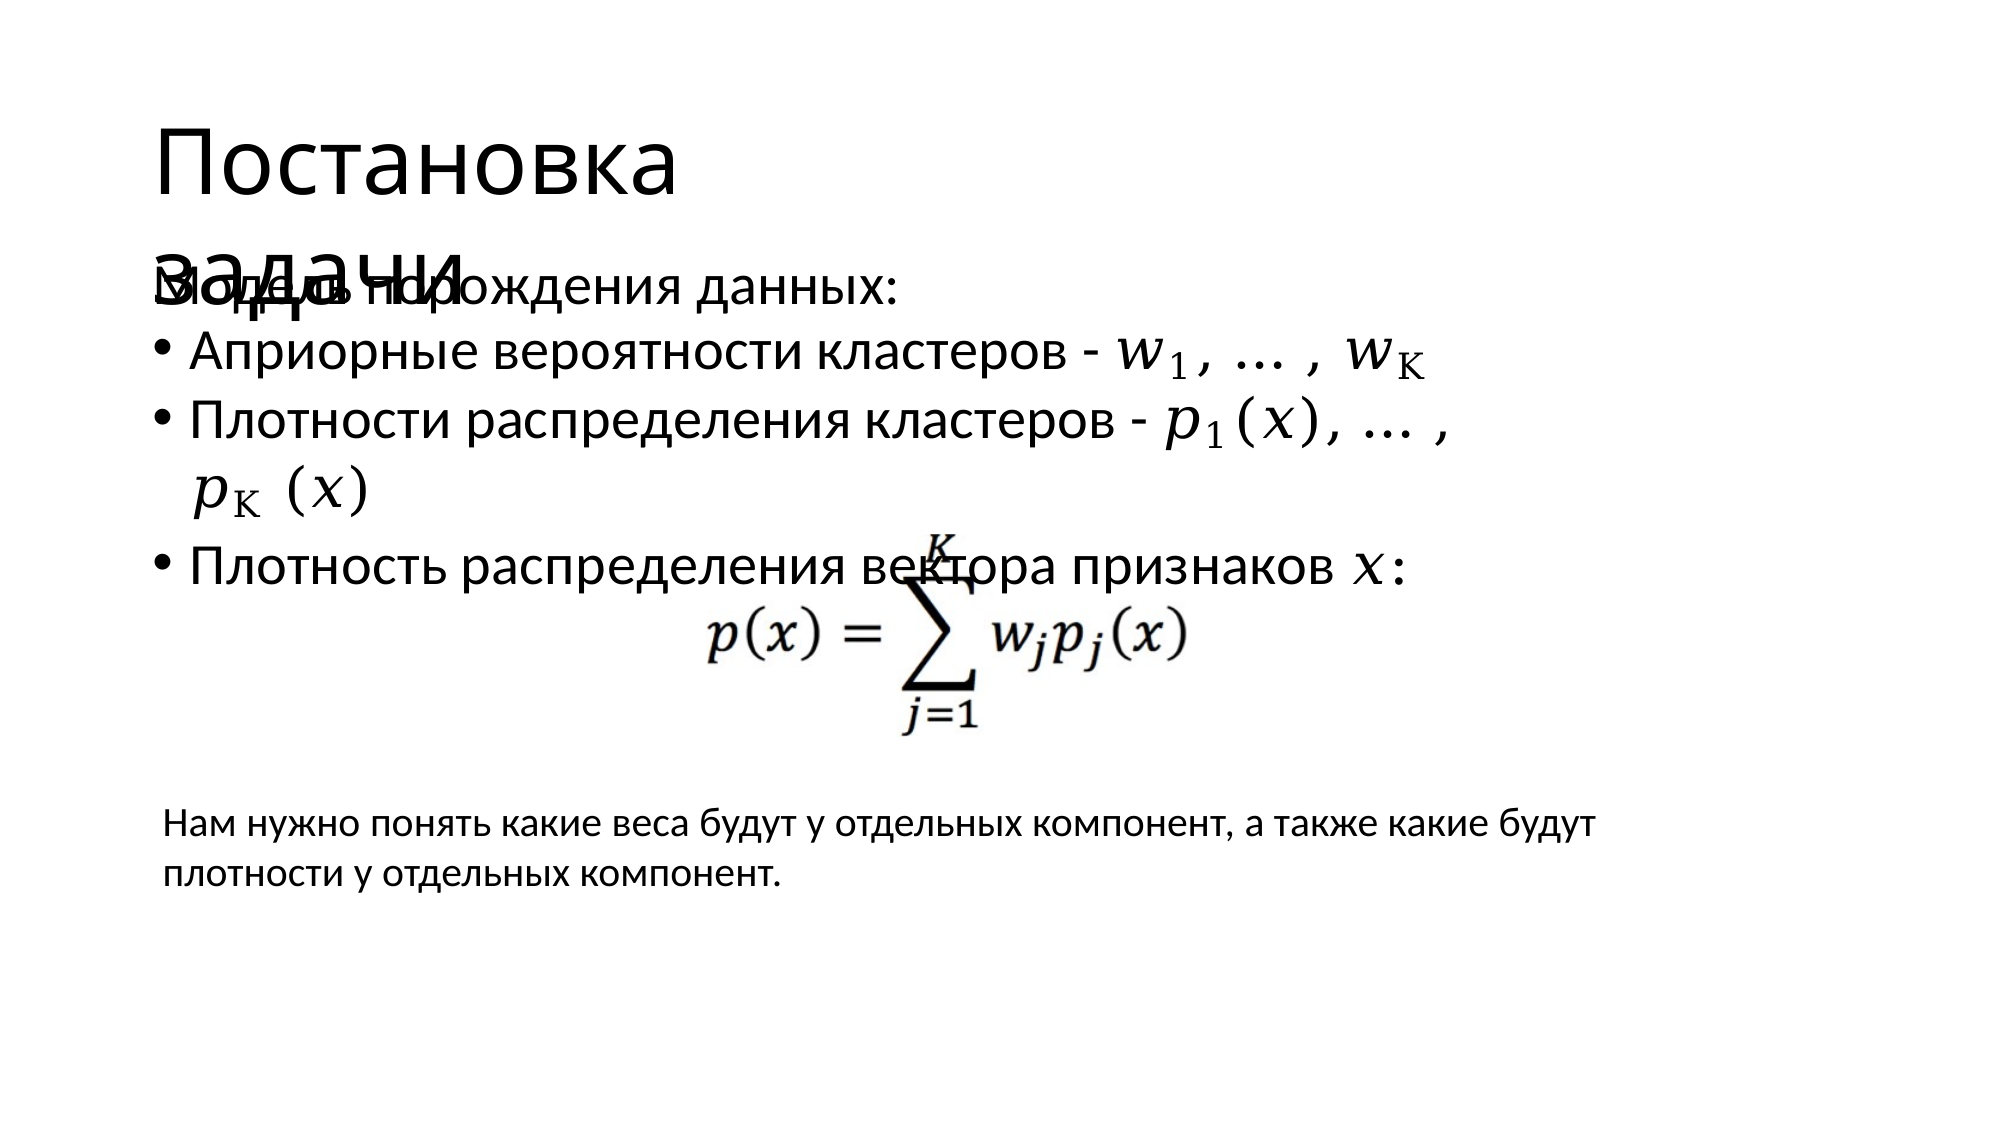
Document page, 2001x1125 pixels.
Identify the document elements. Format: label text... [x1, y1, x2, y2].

title Постановка задачи [150, 100, 887, 244]
picture [705, 534, 1187, 738]
text_box Нам нужно понять какие веса будут у отдельных компонент, а также какие будут плотности у отдельных компонент. [147, 787, 1773, 903]
text_box Модель порождения данных: Априорные вероятности кластеров - 𝑤1, … , 𝑤K Плотности распределения кластеров - 𝑝1(𝑥), … , 𝑝K(𝑥) Плотность распределения вектора признаков 𝑥: [148, 244, 1538, 596]
